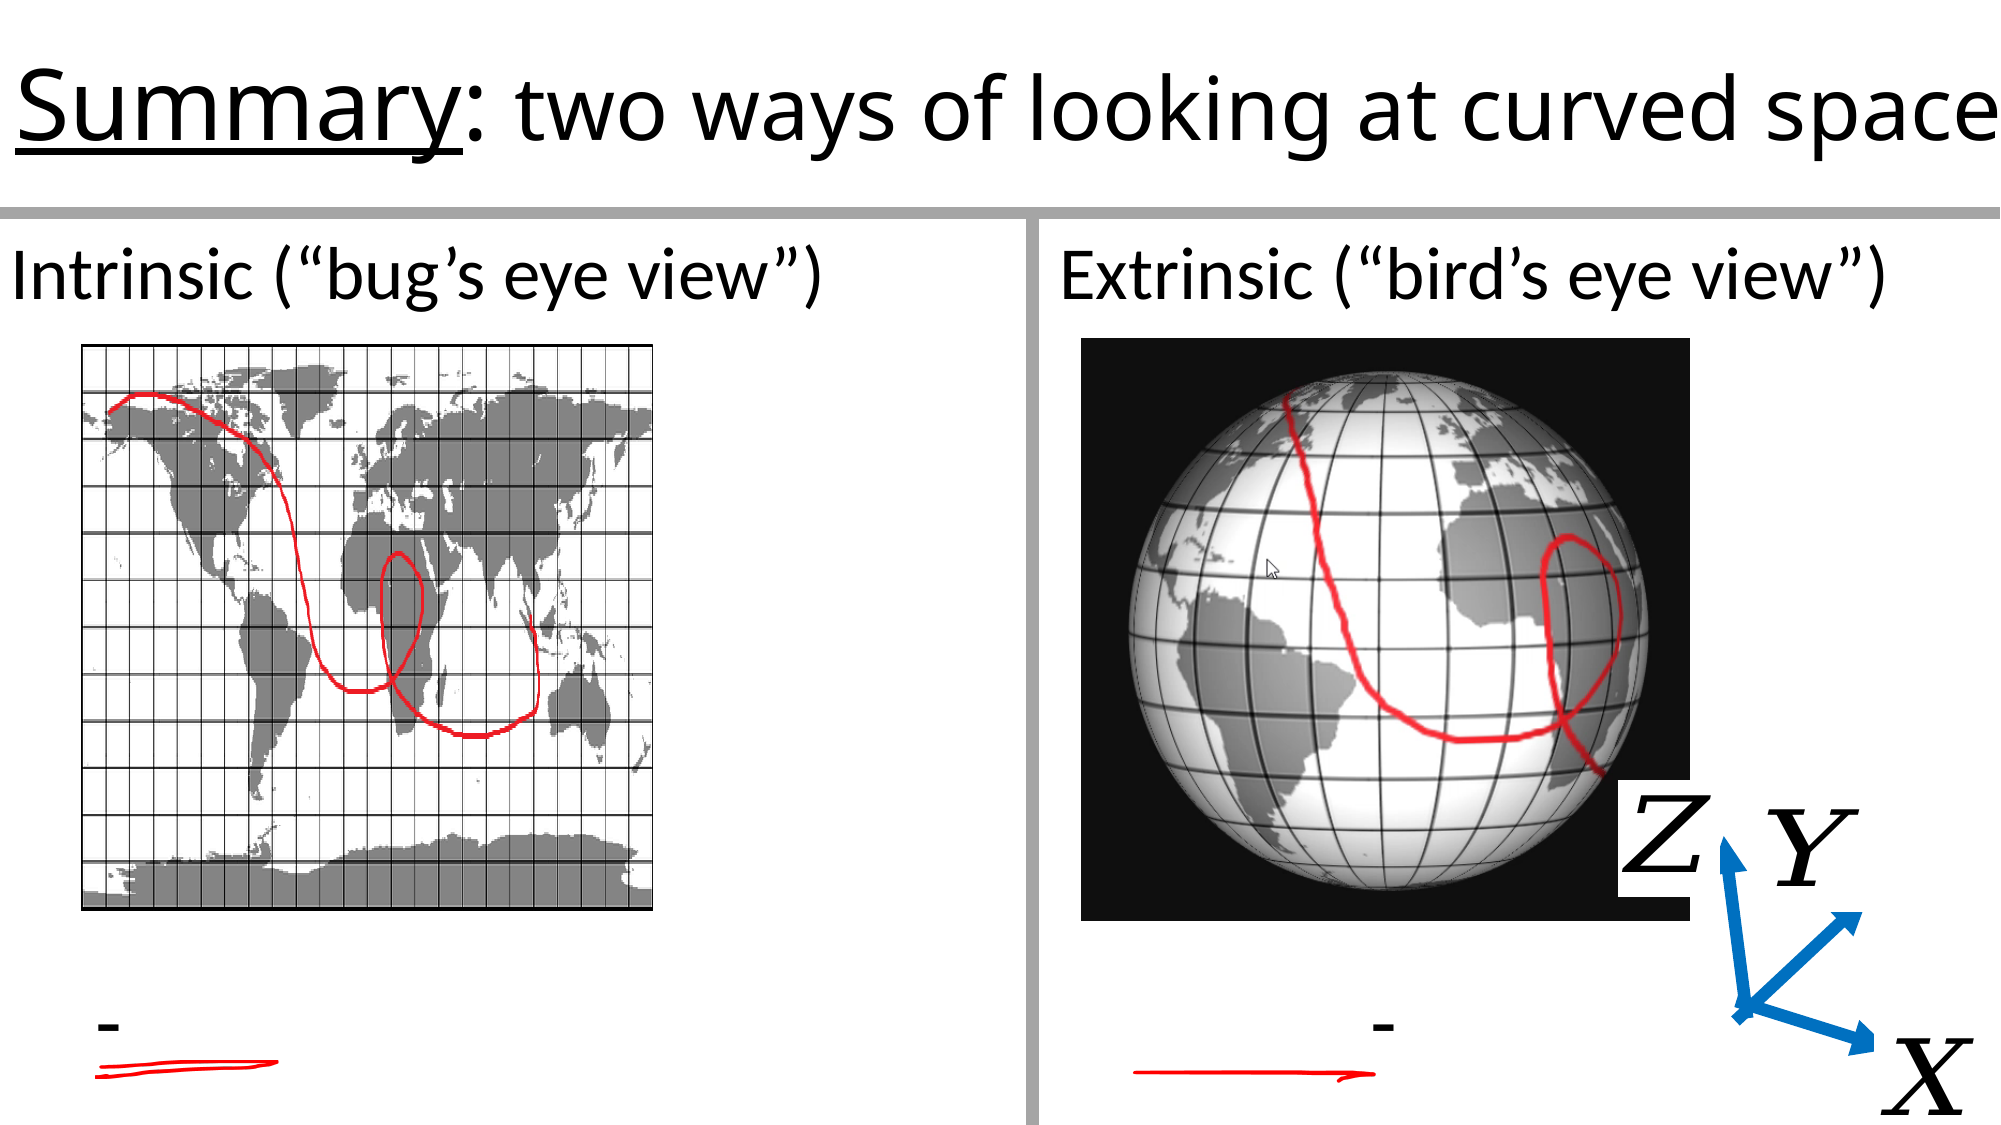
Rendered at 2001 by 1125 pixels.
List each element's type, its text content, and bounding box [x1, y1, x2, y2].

picture [95, 1060, 1032, 1090]
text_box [0, 217, 845, 1077]
picture [1033, 1060, 1040, 1090]
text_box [1040, 217, 1981, 1125]
title Summary: two ways of looking at curved spaces [0, 0, 2000, 207]
